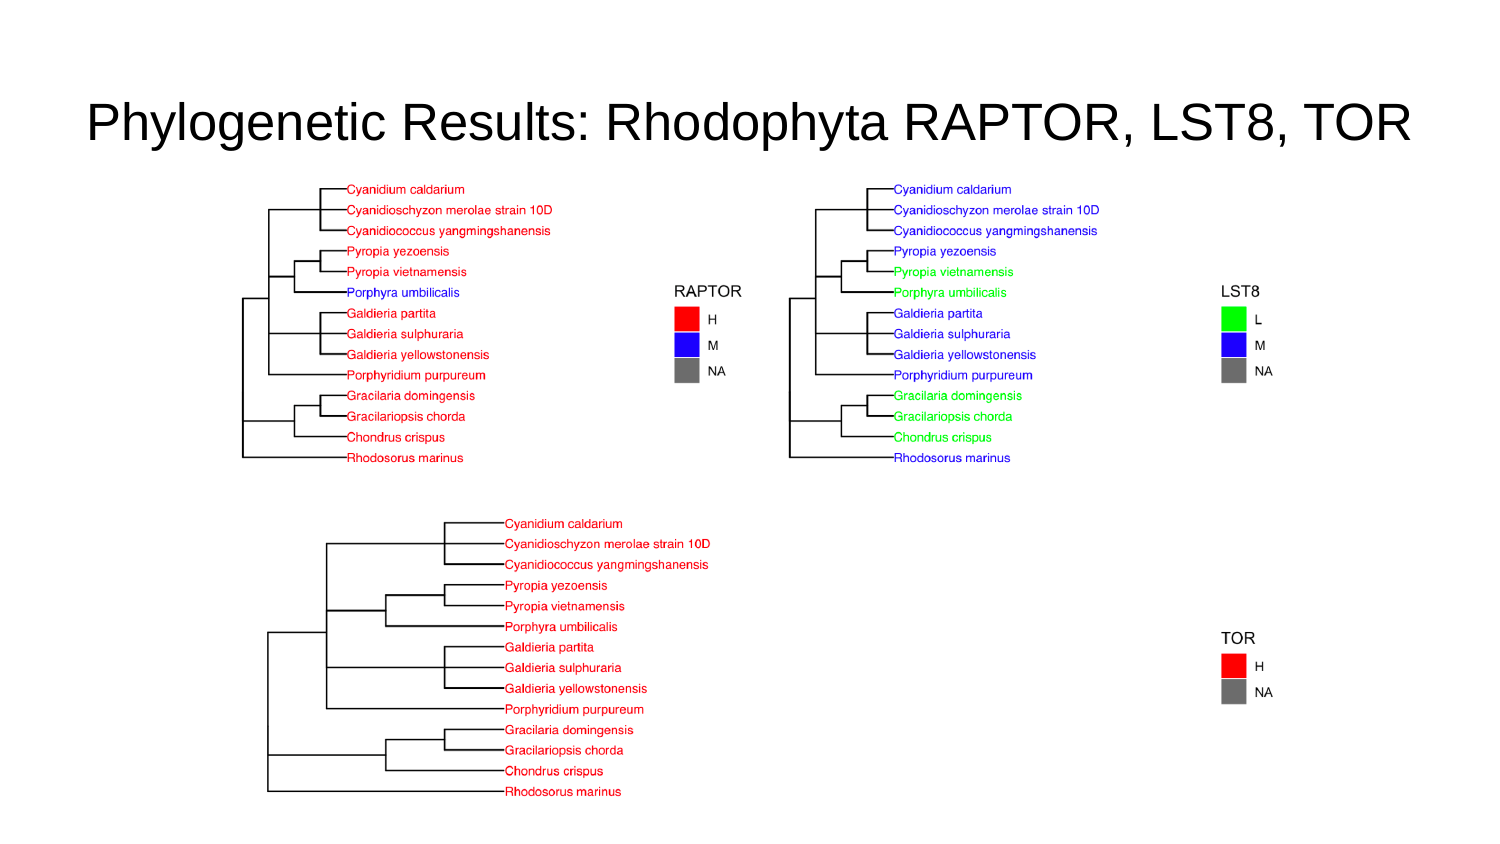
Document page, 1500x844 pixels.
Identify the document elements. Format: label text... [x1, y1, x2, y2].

picture [203, 160, 1297, 844]
title Phylogenetic Results: Rhodophyta RAPTOR, LST8, TOR [51, 72, 1449, 167]
